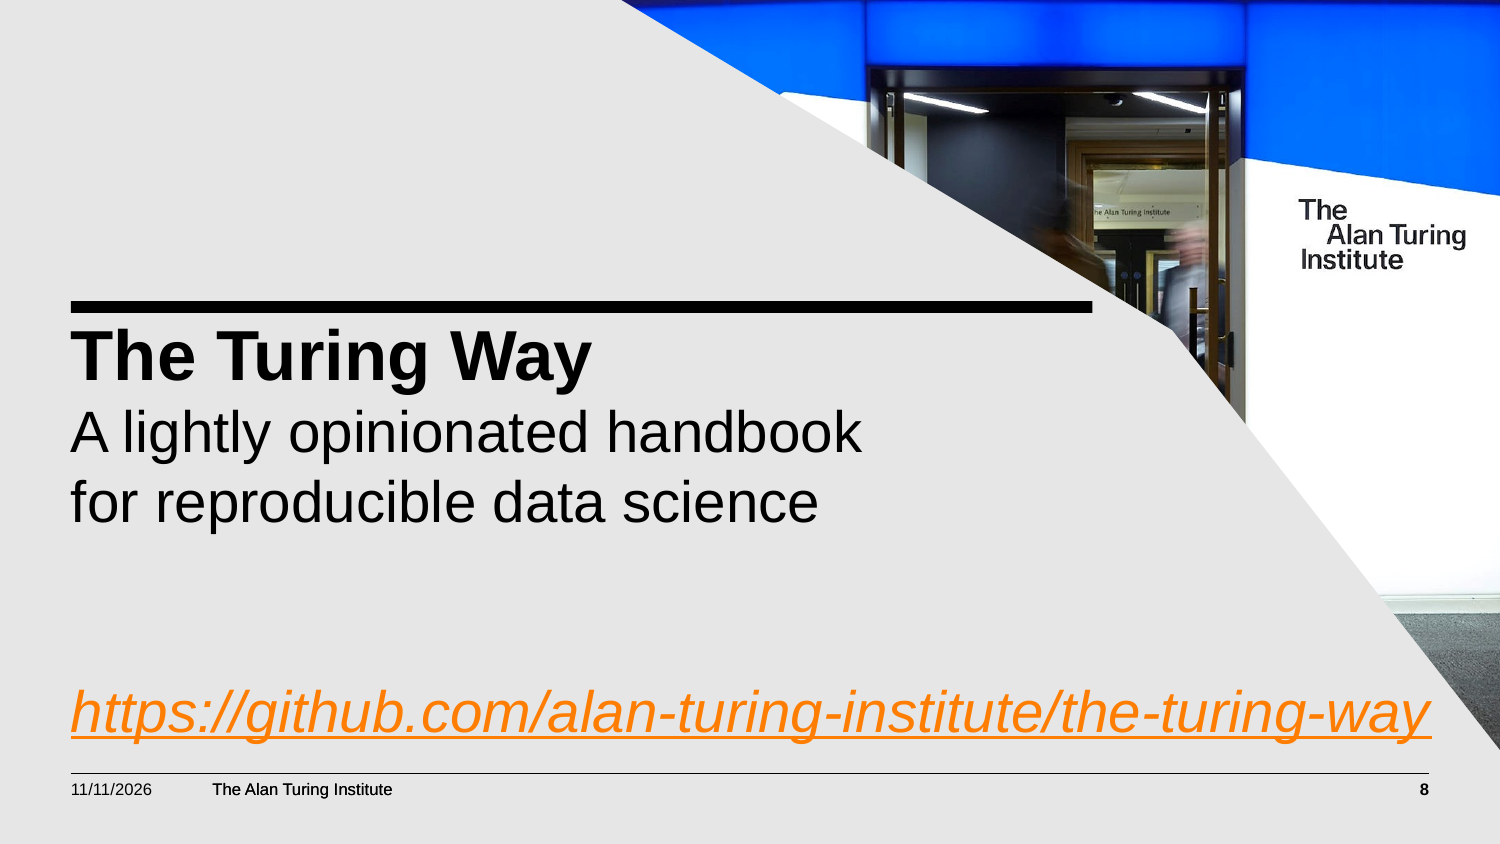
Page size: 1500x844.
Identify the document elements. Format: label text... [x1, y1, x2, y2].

title The Turing Way A lightly opinionated handbook for reproducible data science https://github.com/alan-turing-institute/the-turing-way [70, 309, 615, 411]
slide_number 8 [1340, 774, 1430, 799]
picture [621, 0, 1500, 751]
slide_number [70, 774, 207, 799]
